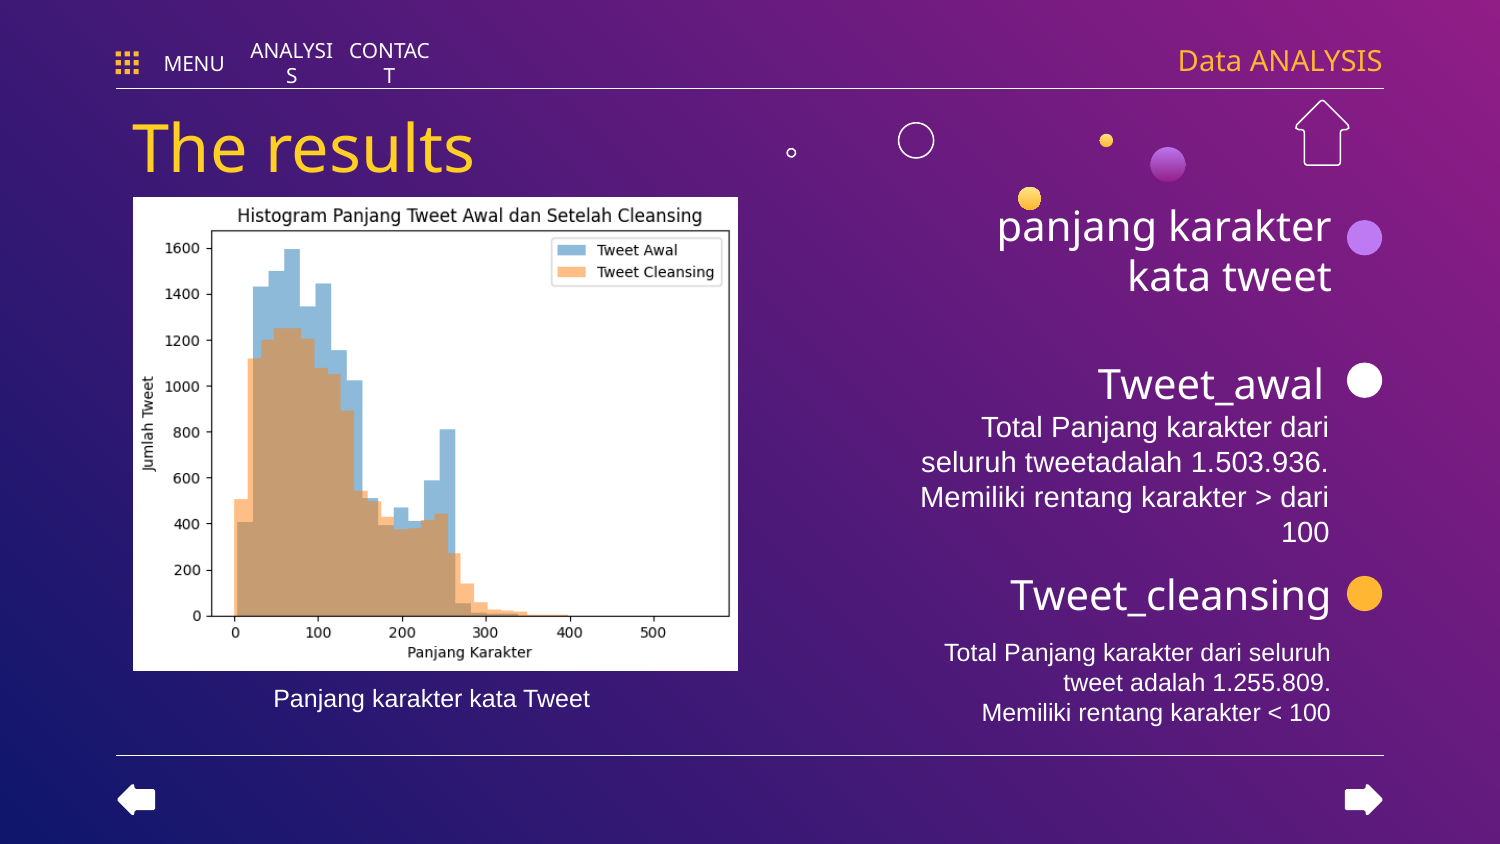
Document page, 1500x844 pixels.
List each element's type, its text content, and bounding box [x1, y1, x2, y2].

text_box Total Panjang karakter dari seluruh tweetadalah 1.503.936. Memiliki rentang karakter > dari 100 [904, 393, 1345, 494]
text_box Tweet_cleansing [906, 568, 1347, 619]
text_box [1099, 133, 1113, 148]
text_box MENU [151, 45, 237, 81]
text_box Tweet_awal [898, 358, 1340, 408]
text_box [1018, 186, 1042, 210]
picture [133, 197, 738, 672]
text_box Panjang karakter kata Tweet [115, 667, 749, 757]
text_box panjang karakter kata tweet [898, 213, 1347, 286]
text_box [1296, 100, 1349, 166]
text_box Total Panjang karakter dari seluruh tweet adalah 1.255.809. Memiliki rentang karakter < 100 [906, 621, 1347, 721]
text_box [906, 265, 1347, 365]
title The results [117, 90, 1383, 191]
text_box ANALYSIS [248, 45, 335, 81]
text_box CONTACT [346, 45, 433, 81]
text_box [117, 784, 156, 816]
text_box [115, 50, 139, 75]
text_box [1346, 575, 1383, 612]
text_box [109, 45, 145, 81]
text_box [1346, 220, 1383, 256]
text_box Data ANALYSIS [1158, 34, 1383, 85]
text_box [1344, 784, 1383, 816]
text_box [1346, 362, 1383, 398]
text_box [1150, 147, 1186, 183]
